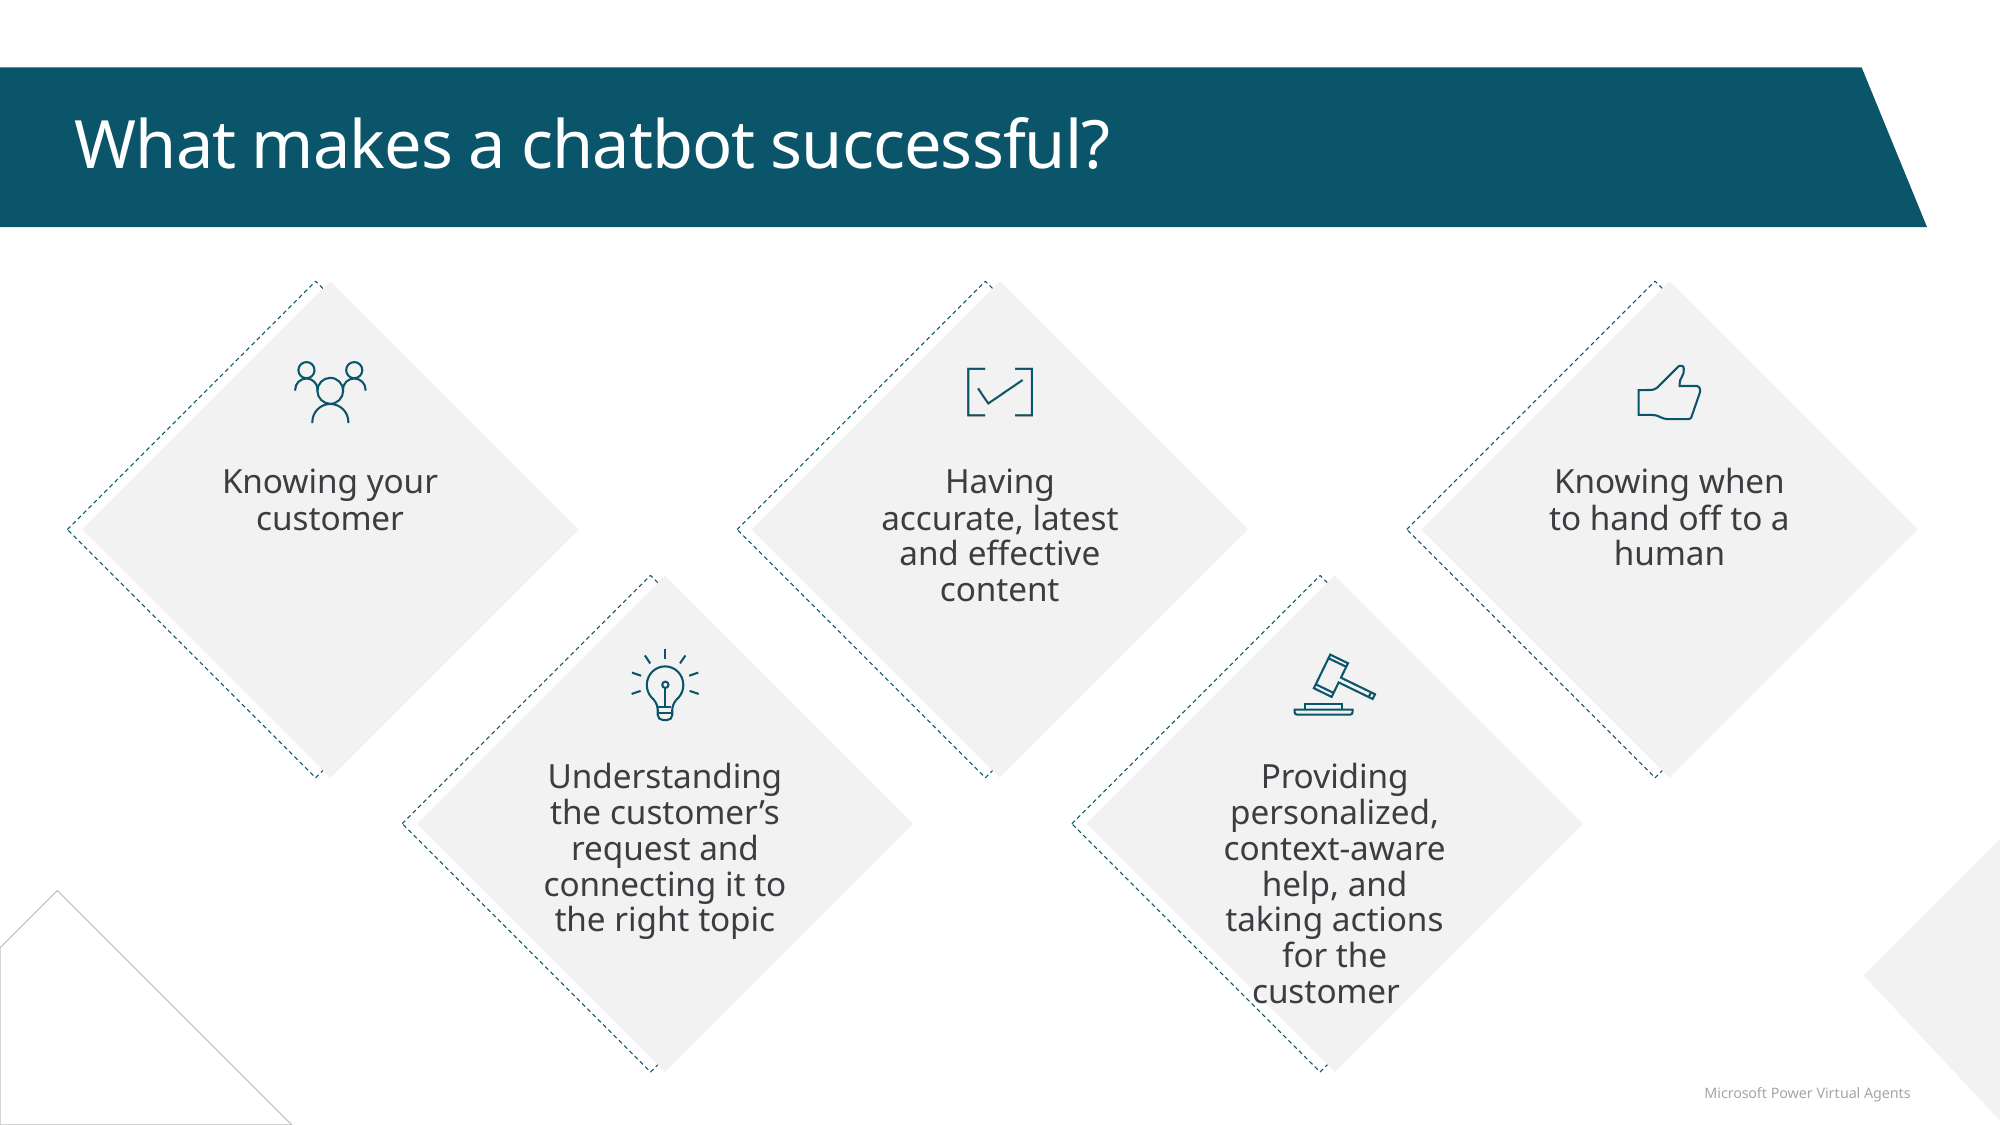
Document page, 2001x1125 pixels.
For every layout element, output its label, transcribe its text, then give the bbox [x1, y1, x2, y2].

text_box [416, 575, 914, 1073]
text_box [1086, 575, 1584, 1073]
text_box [1421, 280, 1919, 778]
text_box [751, 280, 1249, 778]
title What makes a chatbot successful? [74, 101, 1930, 183]
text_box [0, 281, 2000, 1125]
text_box [0, 66, 1928, 228]
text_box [81, 280, 579, 778]
